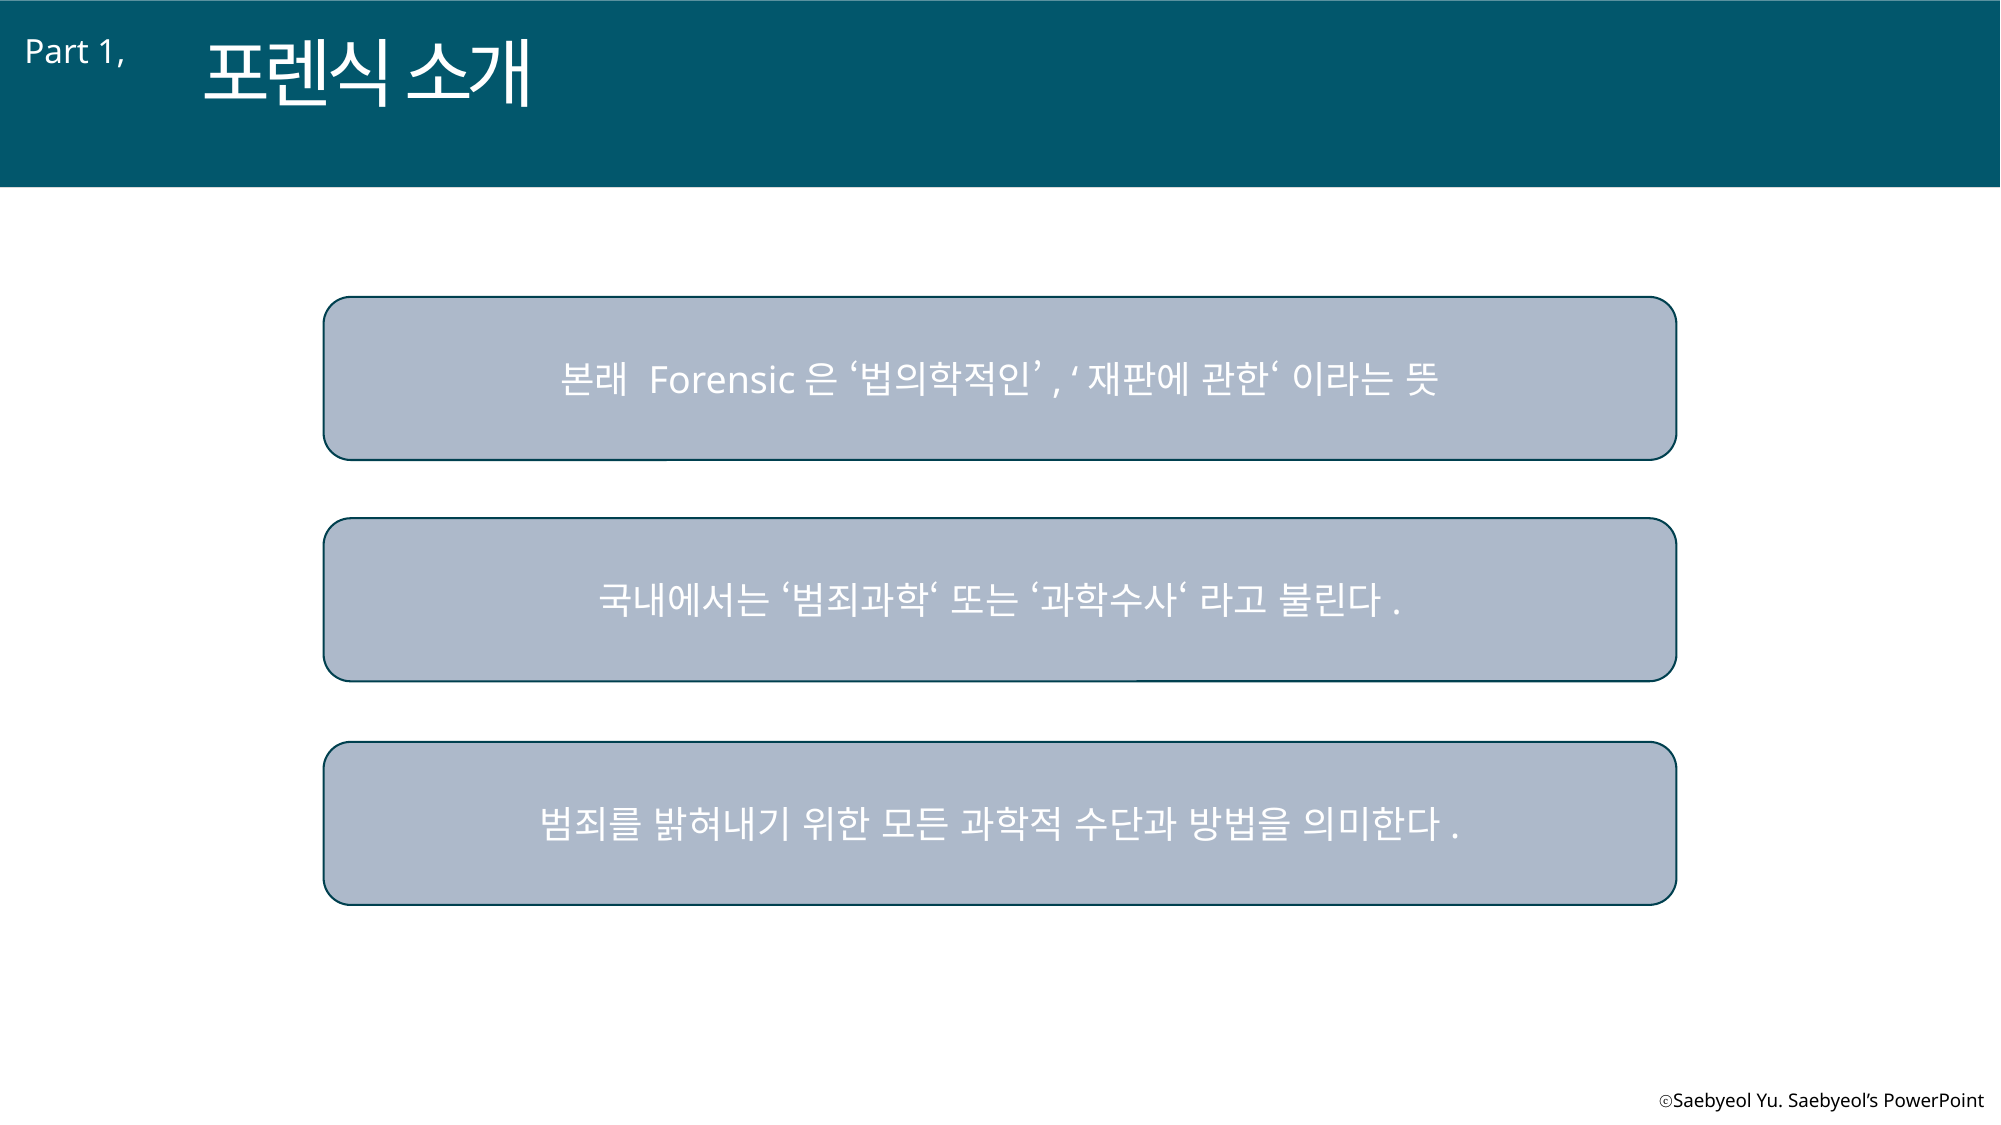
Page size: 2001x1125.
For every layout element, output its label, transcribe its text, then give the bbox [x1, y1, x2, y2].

text_box 국내에서는 ‘범죄과학‘ 또는 ‘과학수사‘ 라고 불린다. [322, 517, 1678, 683]
text_box 범죄를 밝혀내기 위한 모든 과학적 수단과 방법을 의미한다. [322, 740, 1678, 906]
text_box Part 1, [9, 22, 149, 78]
text_box 본래 Forensic은 ‘법의학적인’, ‘재판에 관한‘ 이라는 뜻 [322, 295, 1678, 462]
text_box [0, 0, 2000, 187]
text_box 포렌식 소개 [186, 19, 551, 124]
